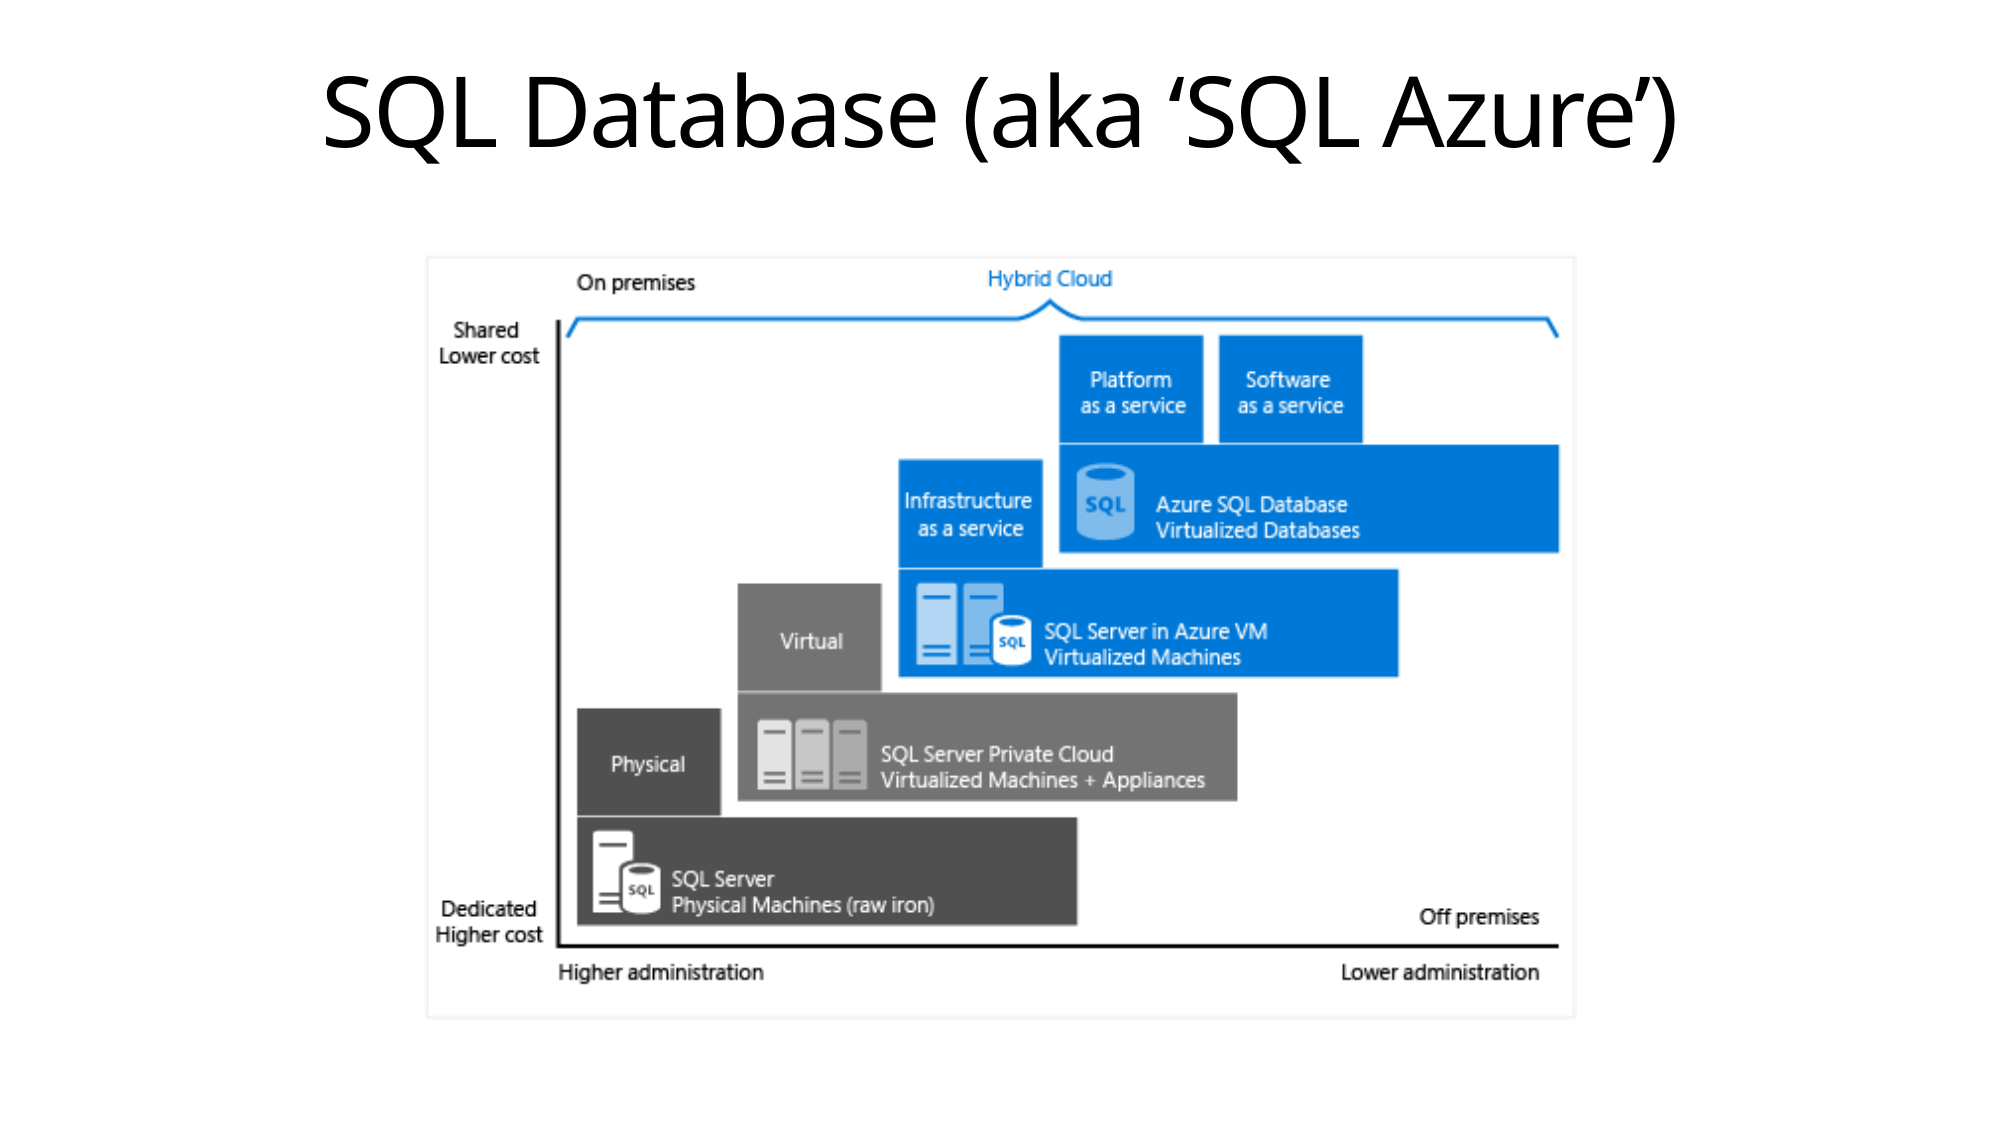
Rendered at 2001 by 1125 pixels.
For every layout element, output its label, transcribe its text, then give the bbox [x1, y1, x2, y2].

title SQL Database (aka ‘SQL Azure’) [44, 47, 1957, 196]
picture [423, 253, 1577, 1020]
